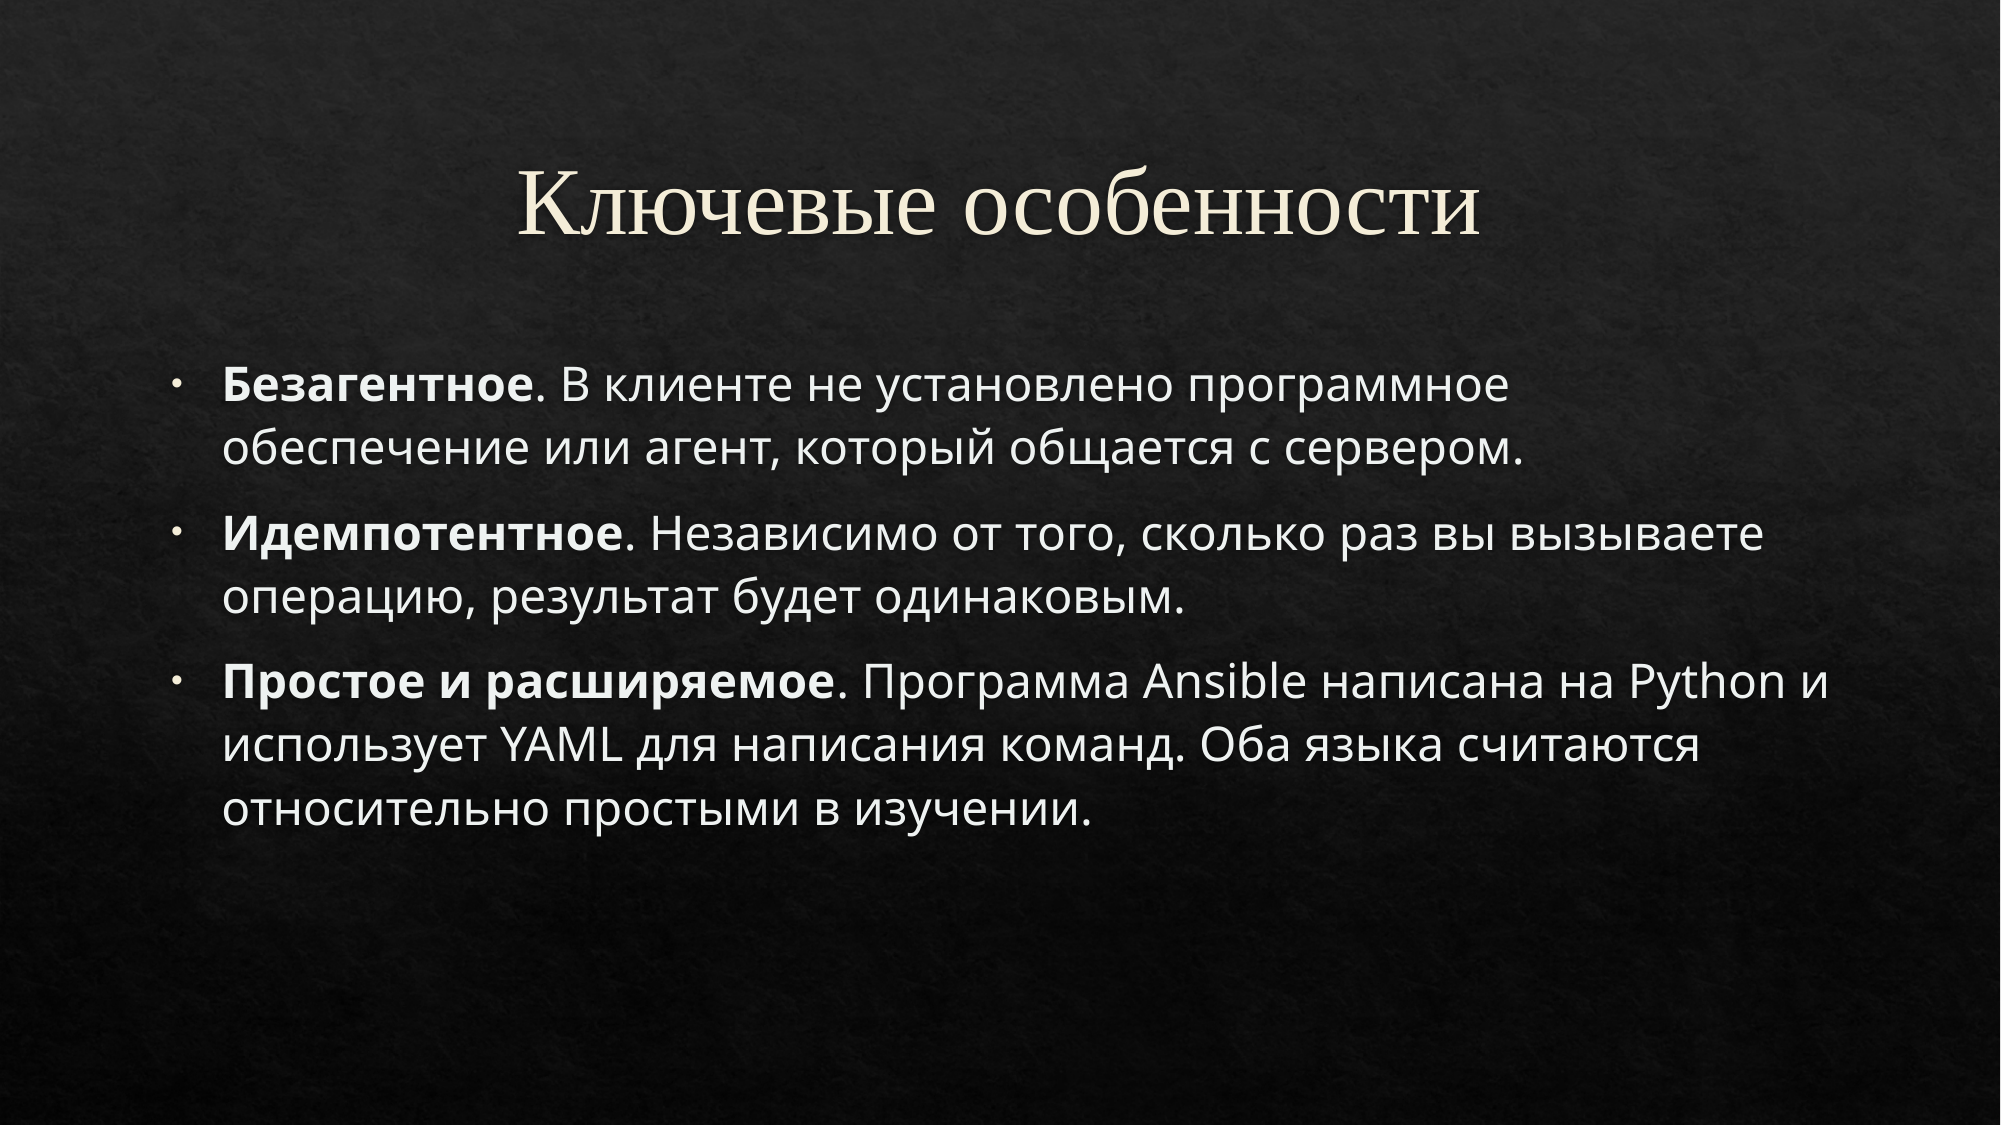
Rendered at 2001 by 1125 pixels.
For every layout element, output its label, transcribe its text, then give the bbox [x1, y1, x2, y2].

title Ключевые особенности [149, 99, 1849, 307]
list Безагентное. В клиенте не установлено программное обеспечение или агент, который общается с сервером. Идемпотентное. Независимо от того, сколько раз вы вызываете операцию, результат будет одинаковым. Простое и расширяемое. Программа Ansible написанa на Python и использует YAML для написания команд. Оба языка считаются относительно простыми в изучении. [149, 340, 1849, 950]
